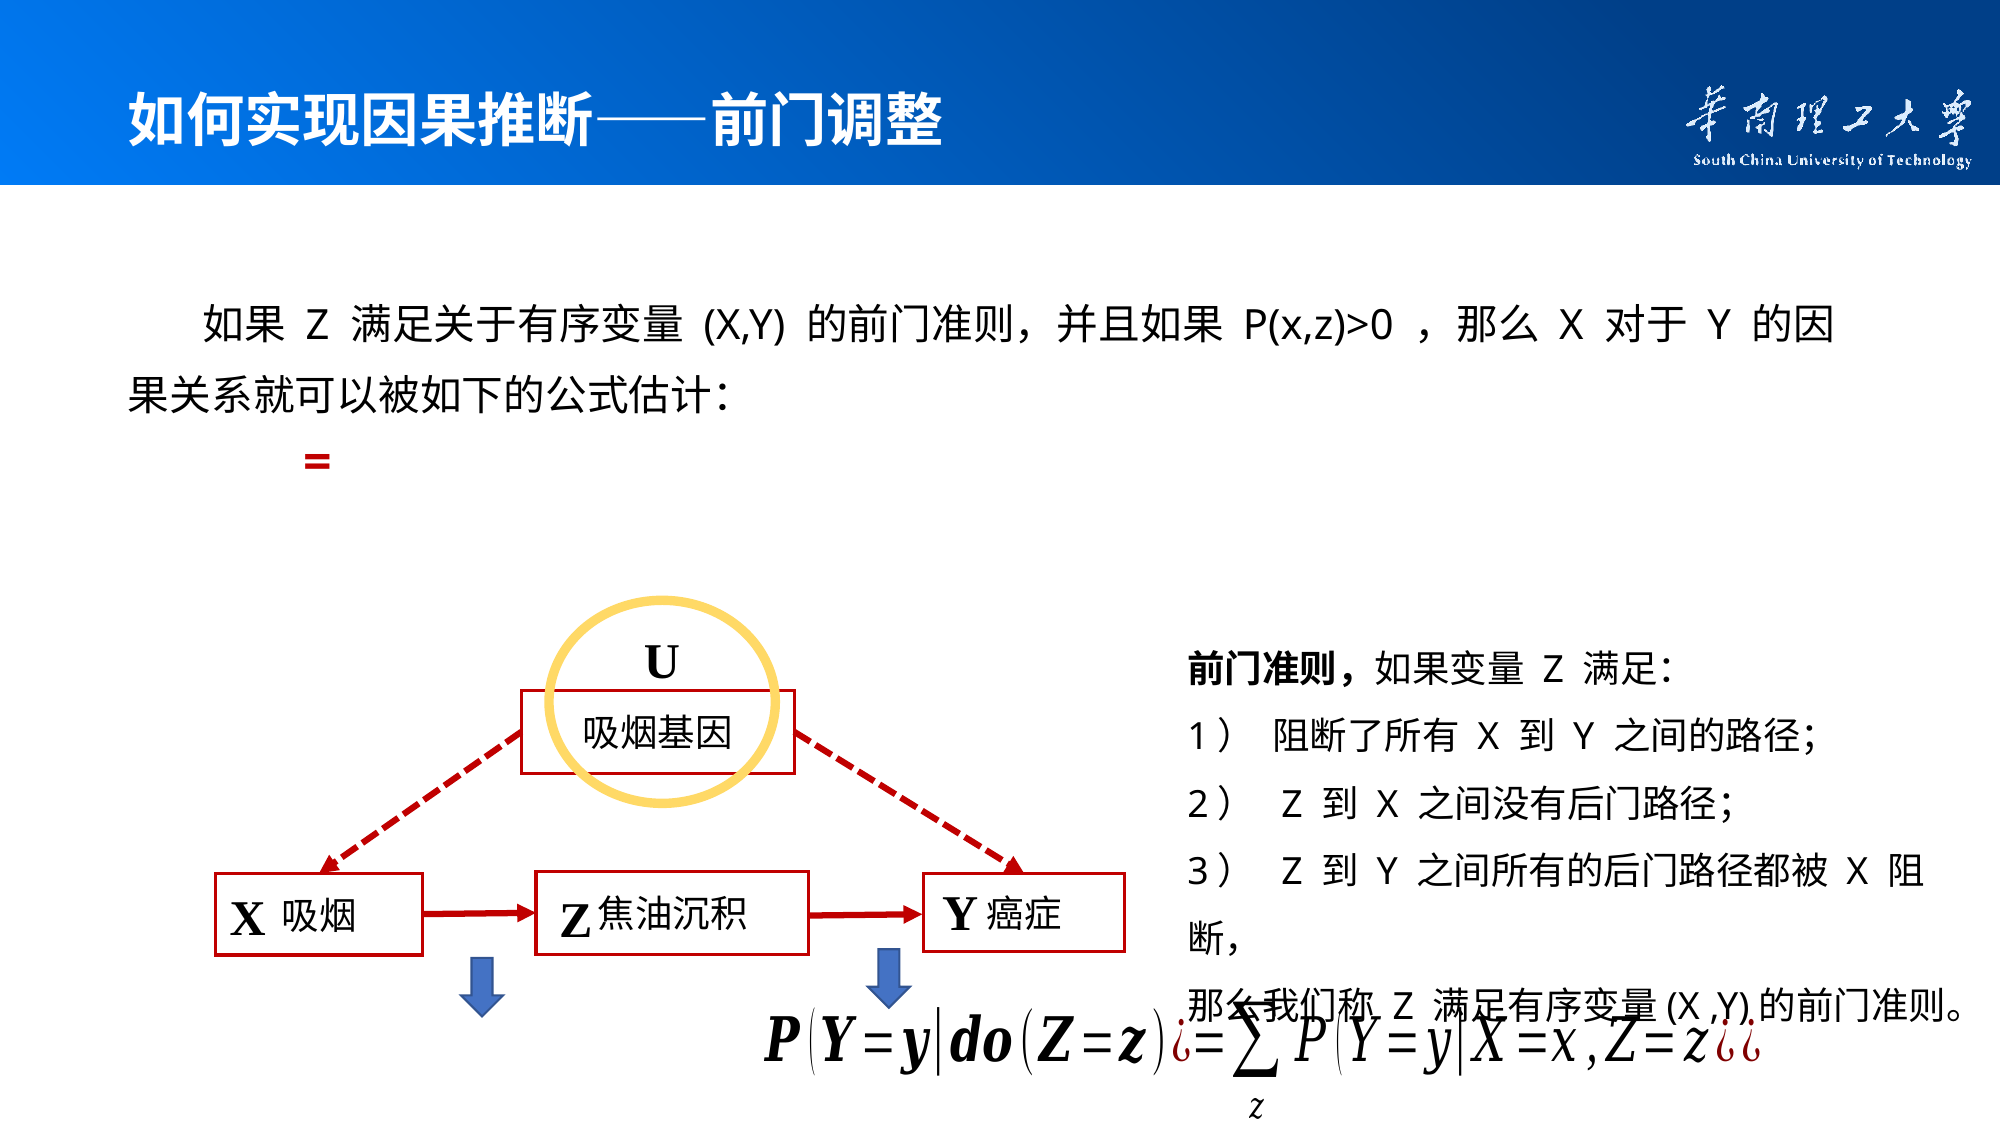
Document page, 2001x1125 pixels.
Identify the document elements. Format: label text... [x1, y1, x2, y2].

text_box [0, 0, 2000, 185]
text_box 如何实现因果推断——前门调整 [113, 75, 1251, 161]
text_box 前门准则，如果变量 Z 满足： 1） 阻断了所有 X 到 Y 之间的路径； 2） Z 到 X 之间没有后门路径； 3） Z 到 Y 之间所有的后门路径都被 X 阻断， 那么我们称 Z 满足有序变量(X ,Y)的前门准则。 [1172, 614, 1972, 1035]
picture [1683, 82, 1972, 170]
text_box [125, 249, 1875, 973]
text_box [214, 621, 1125, 956]
text_box [865, 973, 913, 1010]
text_box [458, 973, 506, 1018]
